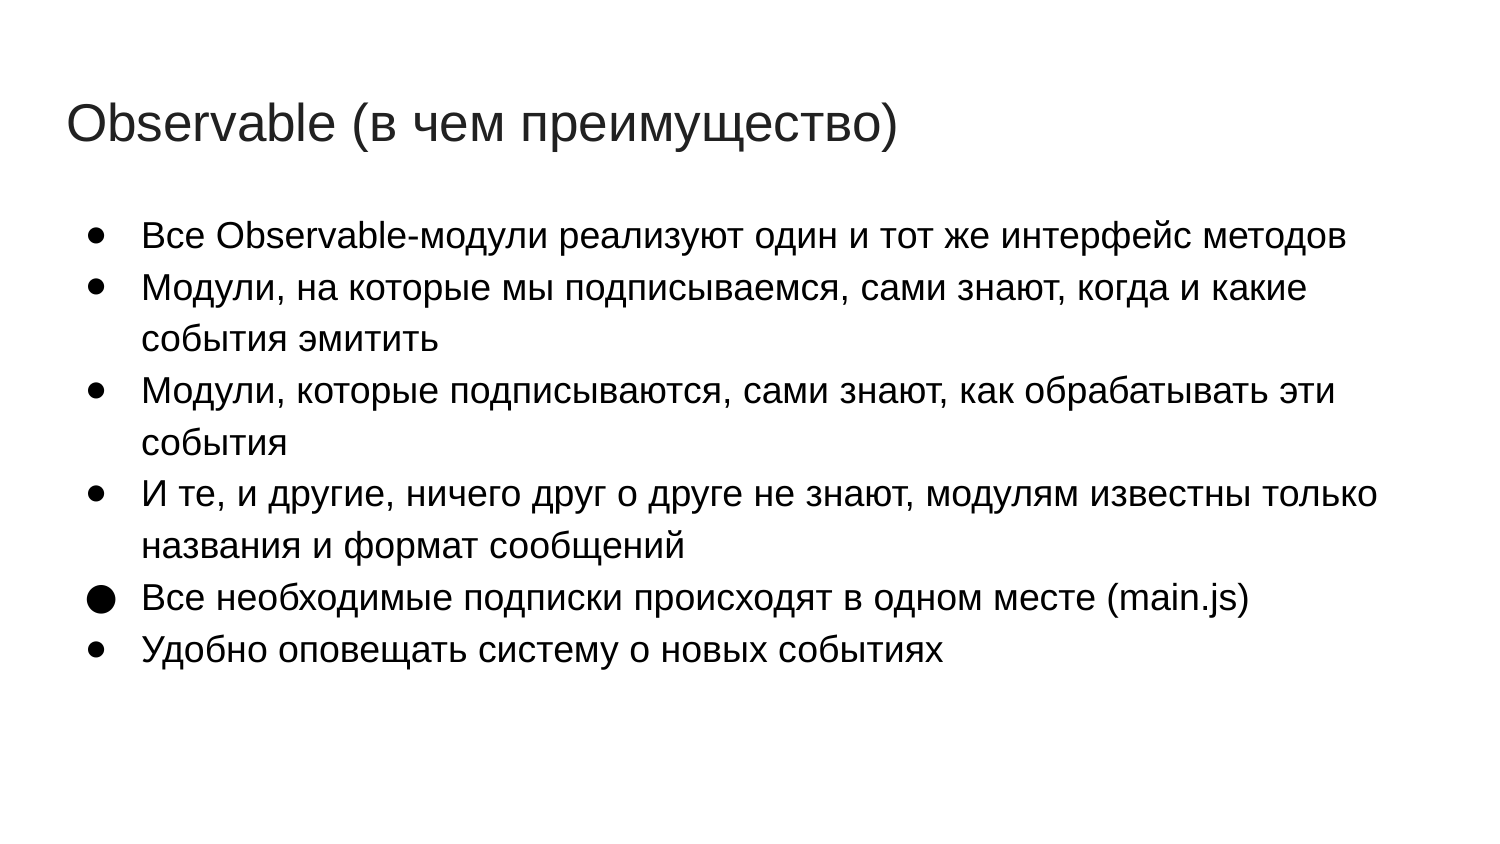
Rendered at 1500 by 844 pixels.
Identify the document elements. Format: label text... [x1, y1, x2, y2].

title Observable (в чем преимущество) [51, 72, 1449, 167]
list Все Observable-модули реализуют один и тот же интерфейс методов Модули, на которые мы подписываемся, сами знают, когда и какие события эмитить Модули, которые подписываются, сами знают, как обрабатывать эти события И те, и другие, ничего друг о друге не знают, модулям известны только названия и формат сообщений Все необходимые подписки происходят в одном месте (main.js) Удобно оповещать систему о новых событиях [51, 189, 1449, 750]
